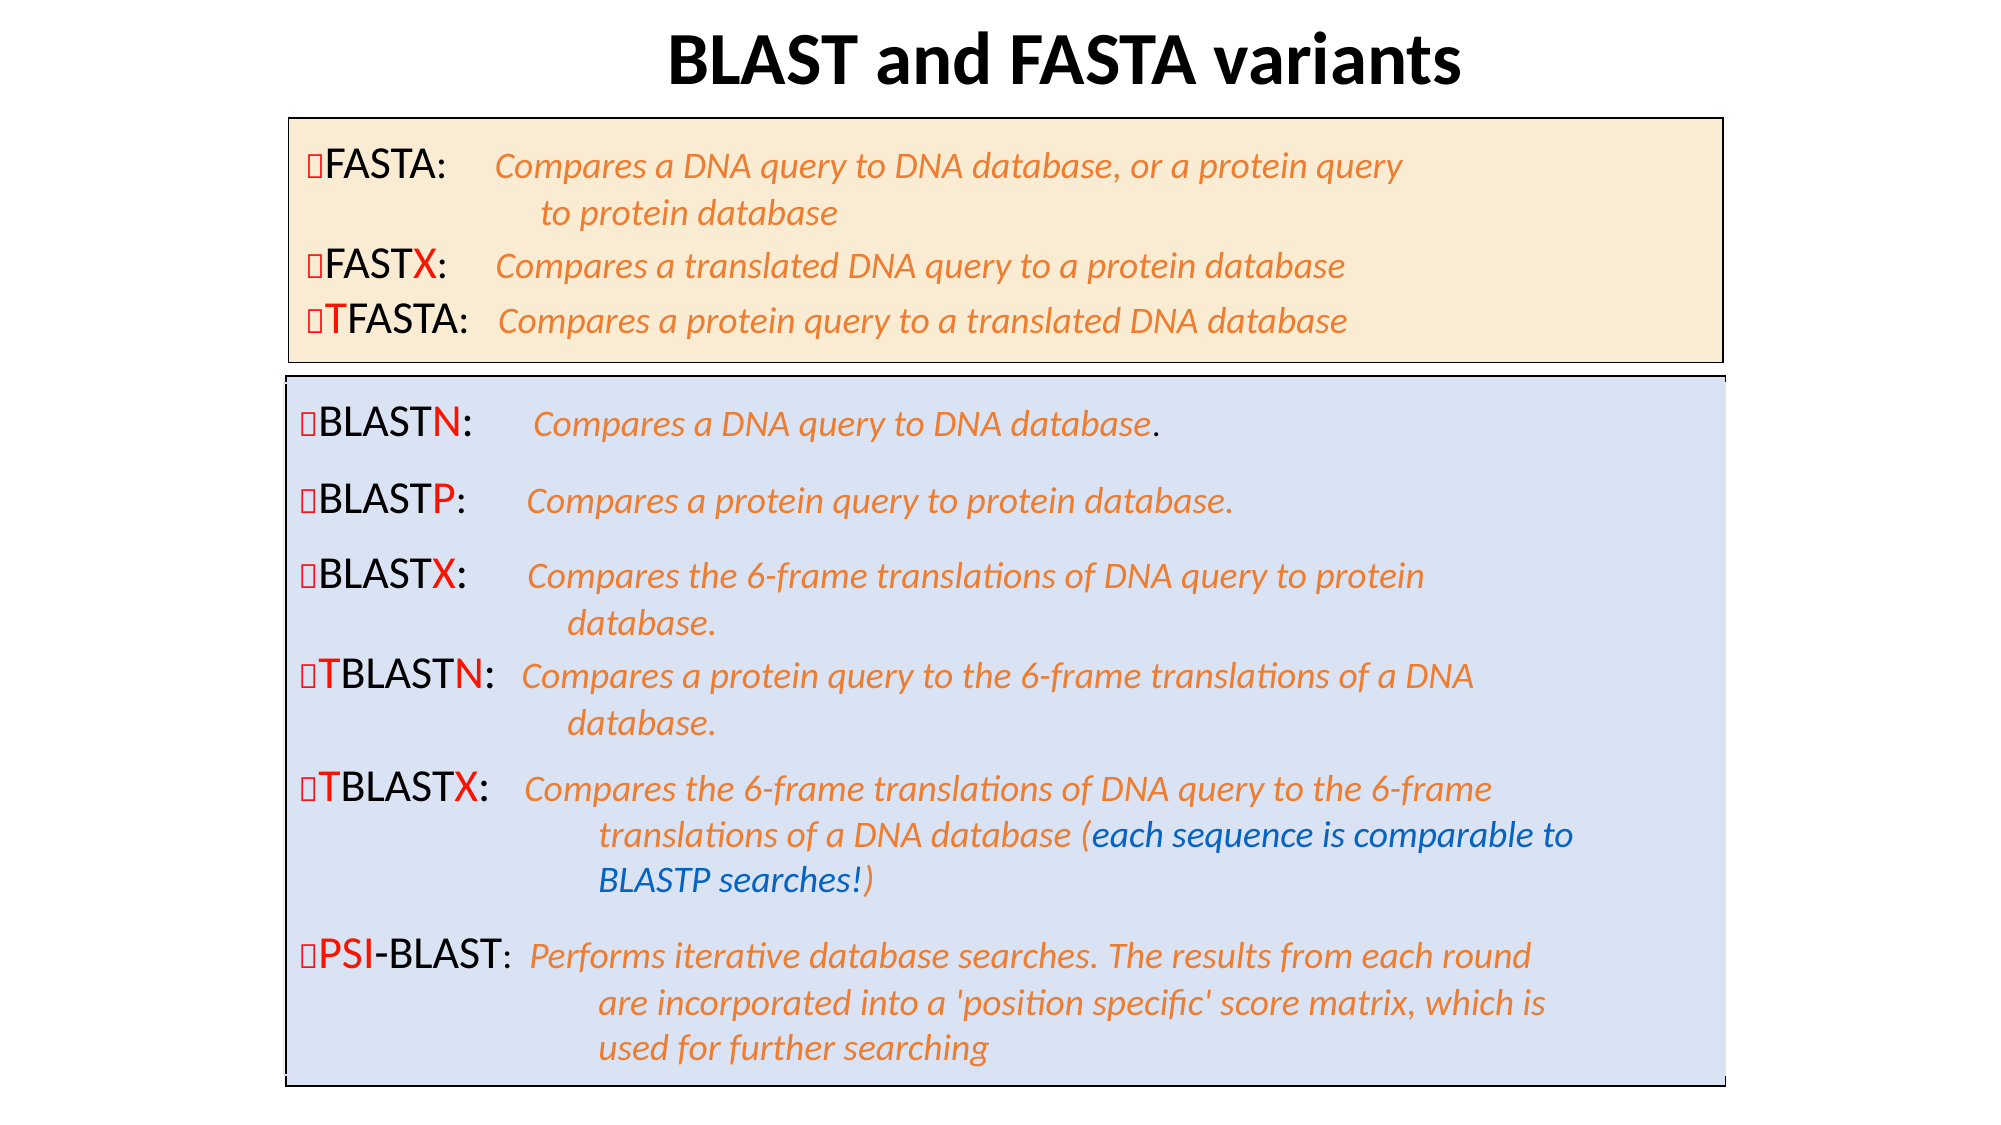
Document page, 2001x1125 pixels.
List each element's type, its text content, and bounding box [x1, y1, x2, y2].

text_box BLAST and FASTA variants [640, 2, 1479, 108]
text_box [288, 118, 1723, 363]
text_box [286, 375, 1726, 383]
text_box [286, 1076, 1726, 1086]
text_box BLASTN: Compares a DNA query to DNA database. BLASTP: Compares a protein query to protein database. BLASTX: Compares the 6-frame translations of DNA query to protein database. TBLASTN: Compares a protein query to the 6-frame translations of a DNA database. TBLASTX: Compares the 6-frame translations of DNA query to the 6-frame translations of a DNA database (each sequence is comparable to BLASTP searches!) PSI-BLAST: Performs iterative database searches. The results from each round are incorporated into a 'position specific' score matrix, which is used for further searching [283, 383, 1726, 1076]
text_box FASTA: Compares a DNA query to DNA database, or a protein query to protein database FASTX: Compares a translated DNA query to a protein database TFASTA: Compares a protein query to a translated DNA database [290, 125, 1697, 351]
